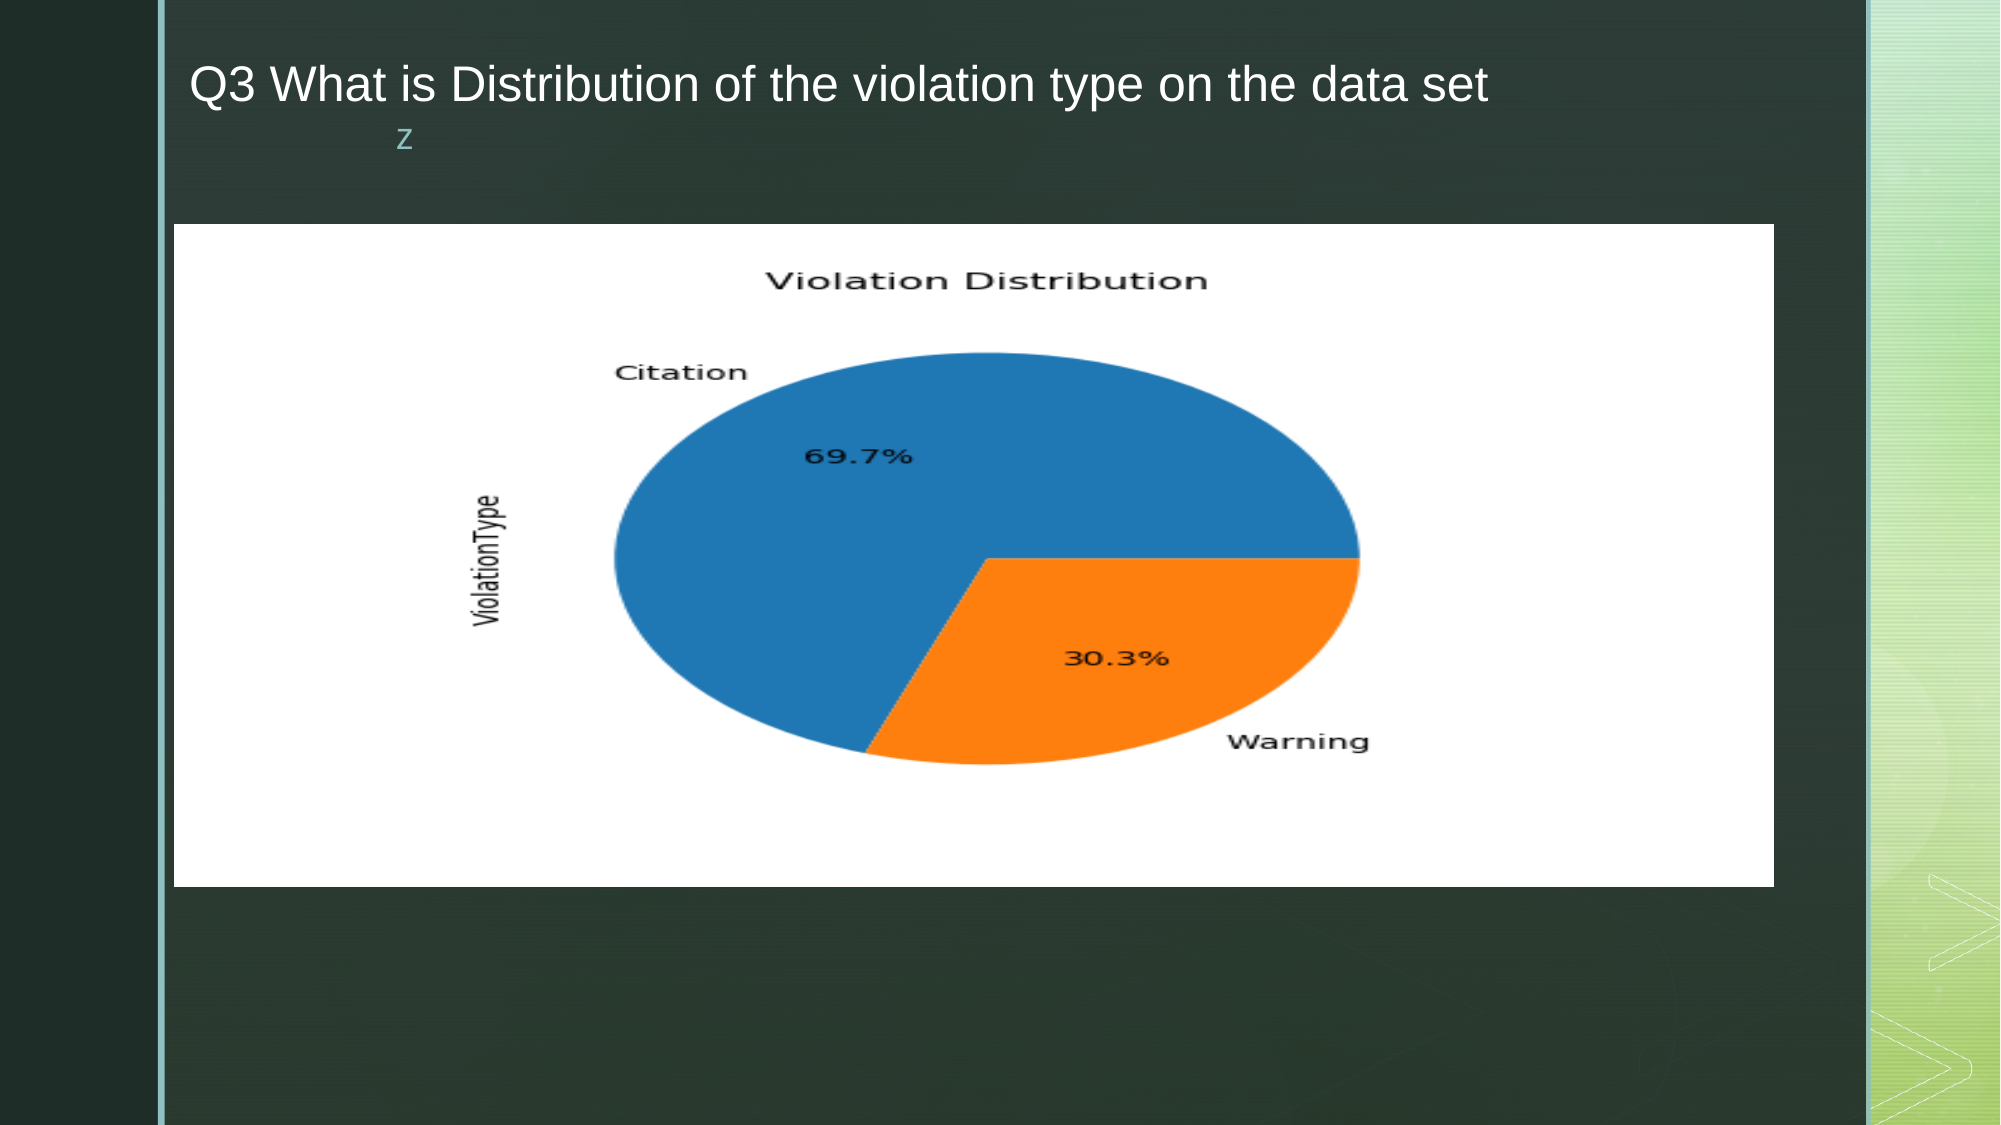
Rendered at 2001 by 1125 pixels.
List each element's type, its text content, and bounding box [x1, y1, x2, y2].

title Q3 What is Distribution of the violation type on the data set [174, 50, 1734, 224]
picture [1871, 0, 2001, 1125]
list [173, 224, 1774, 887]
